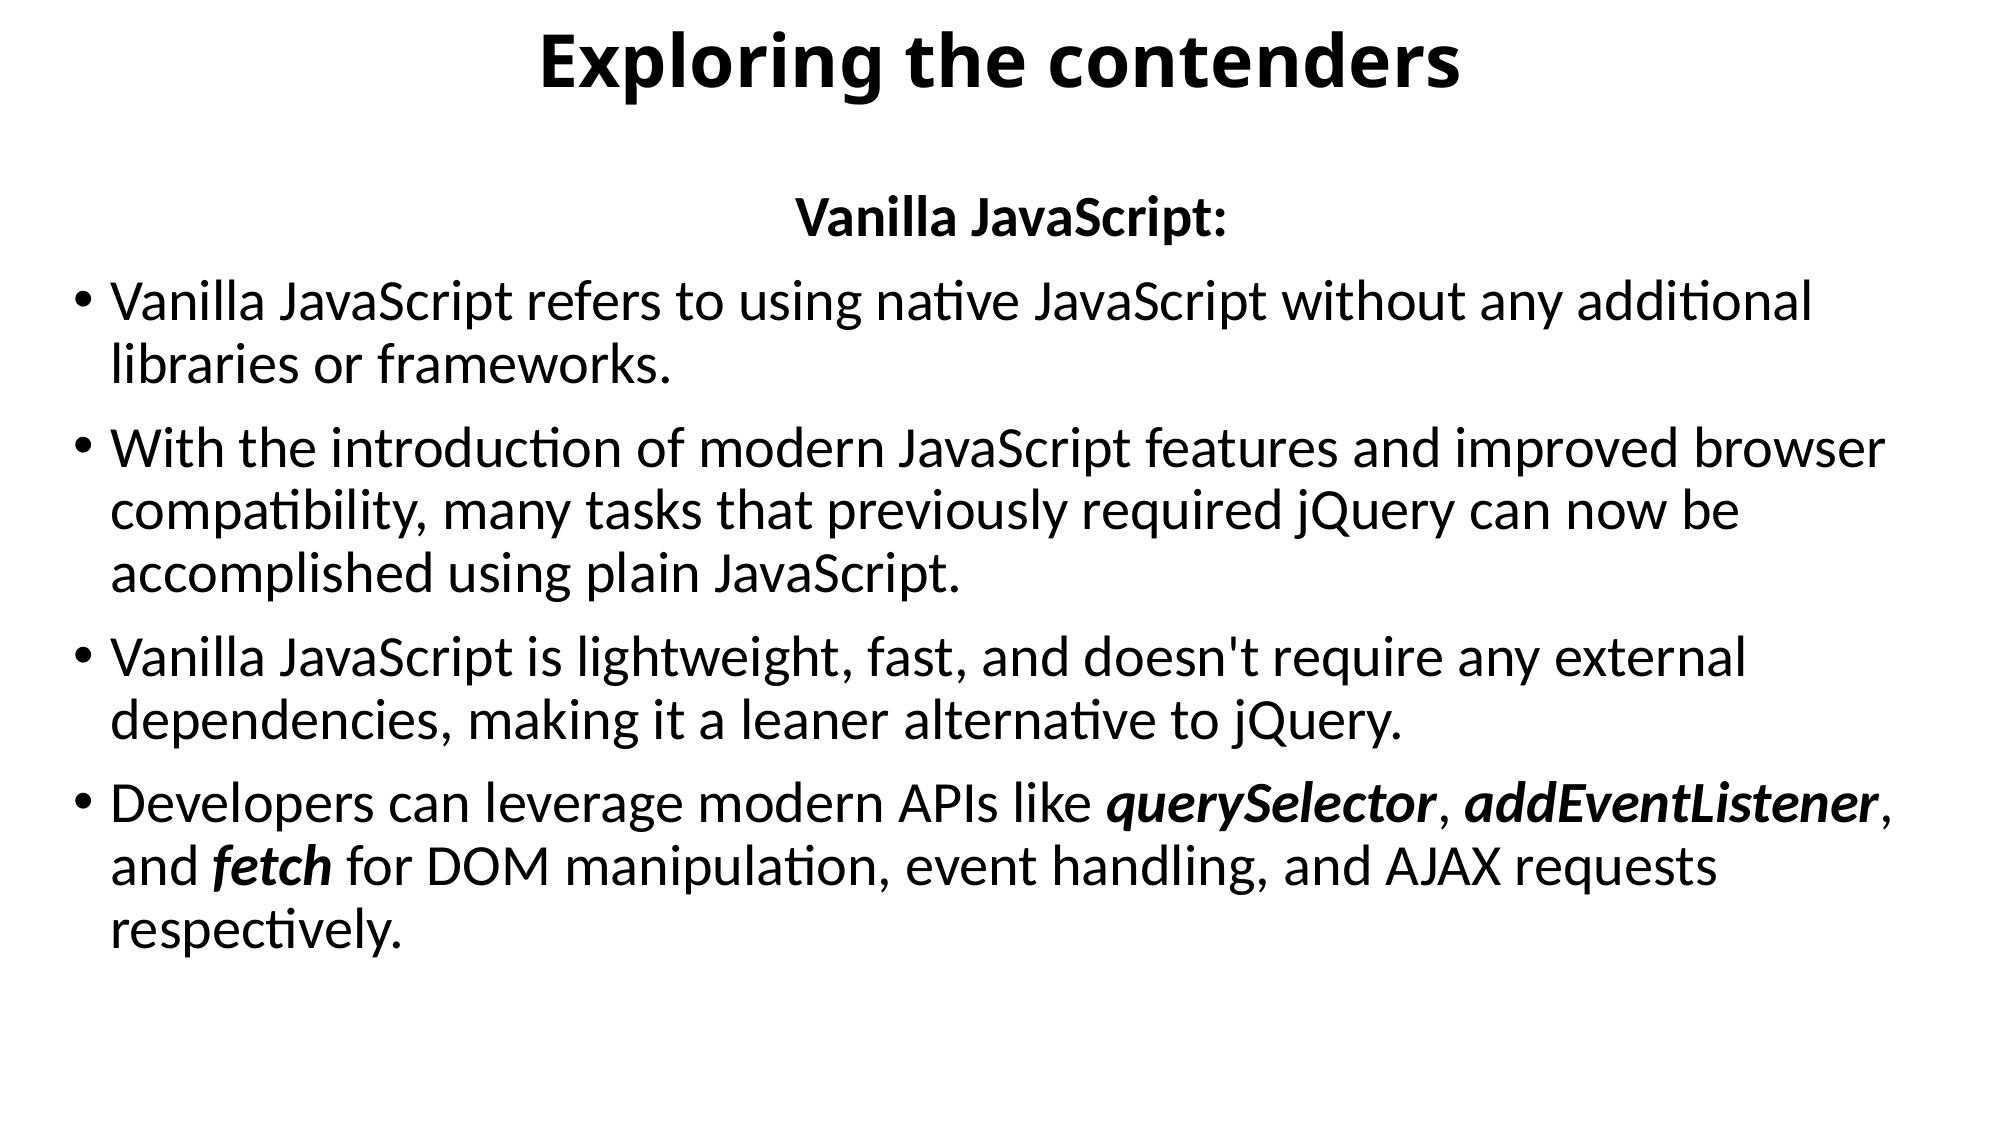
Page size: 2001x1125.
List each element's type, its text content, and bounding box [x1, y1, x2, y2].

list Vanilla JavaScript: Vanilla JavaScript refers to using native JavaScript without any additional libraries or frameworks. With the introduction of modern JavaScript features and improved browser compatibility, many tasks that previously required jQuery can now be accomplished using plain JavaScript. Vanilla JavaScript is lightweight, fast, and doesn't require any external dependencies, making it a leaner alternative to jQuery. Developers can leverage modern APIs like querySelector, addEventListener, and fetch for DOM manipulation, event handling, and AJAX requests respectively. [58, 179, 1967, 1055]
title Exploring the contenders [137, 16, 1863, 112]
